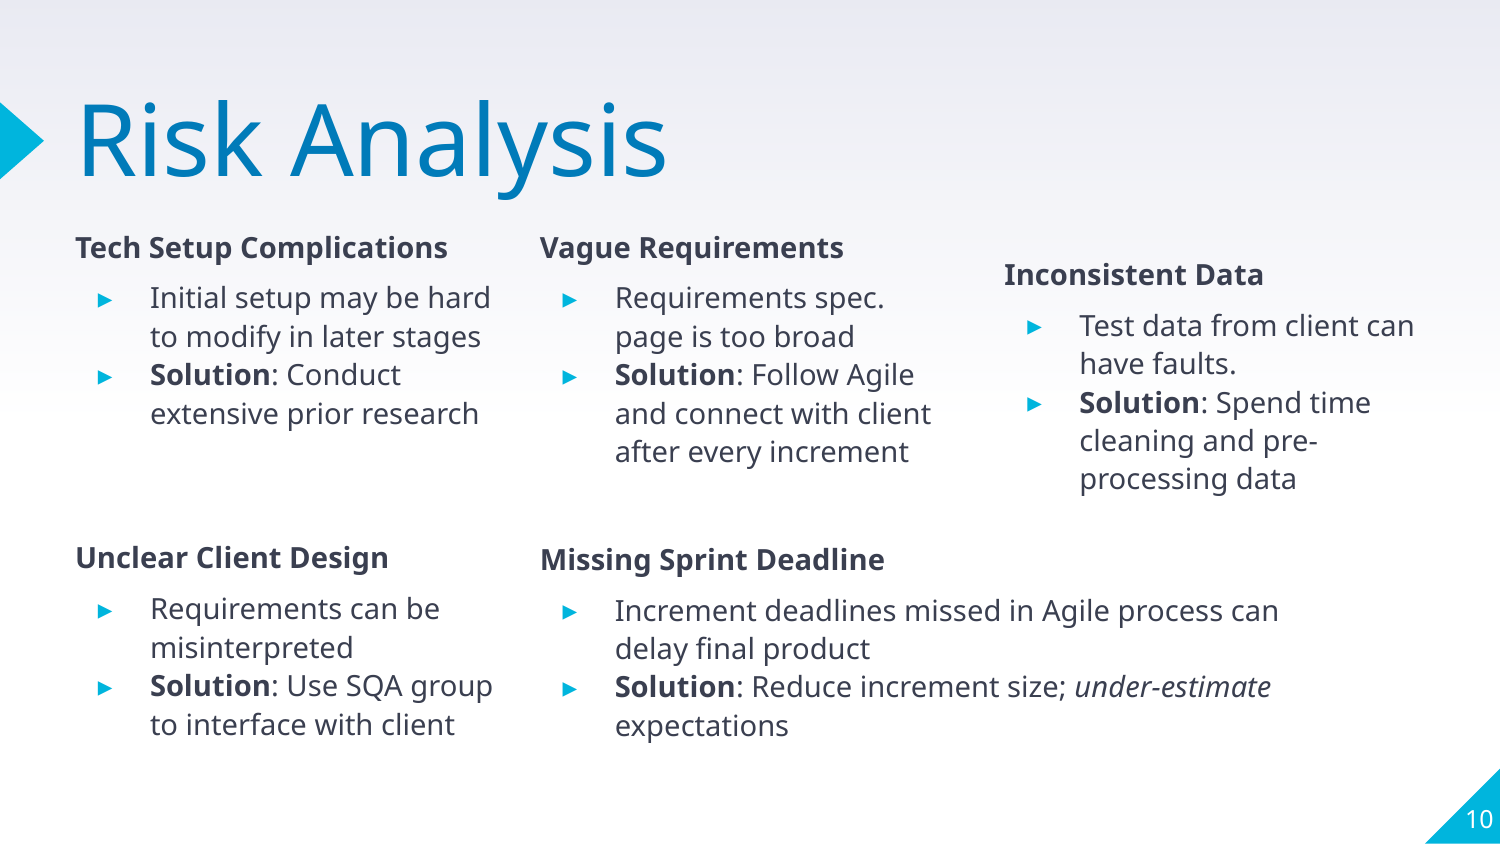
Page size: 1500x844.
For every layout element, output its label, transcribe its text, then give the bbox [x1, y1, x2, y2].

list Tech Setup Complications Initial setup may be hard to modify in later stages Solution: Conduct extensive prior research [75, 225, 496, 461]
list Inconsistent Data Test data from client can have faults. Solution: Spend time cleaning and pre-processing data [1004, 252, 1425, 488]
list Missing Sprint Deadline Increment deadlines missed in Agile process can delay final product Solution: Reduce increment size; under-estimate expectations [539, 537, 1282, 844]
list Vague Requirements Requirements spec. page is too broad Solution: Follow Agile and connect with client after every increment [539, 225, 961, 454]
list Unclear Client Design Requirements can be misinterpreted Solution: Use SQA group to interface with client [75, 536, 496, 771]
slide_number ‹#› [1455, 796, 1494, 838]
title Risk Analysis [75, 99, 1001, 211]
